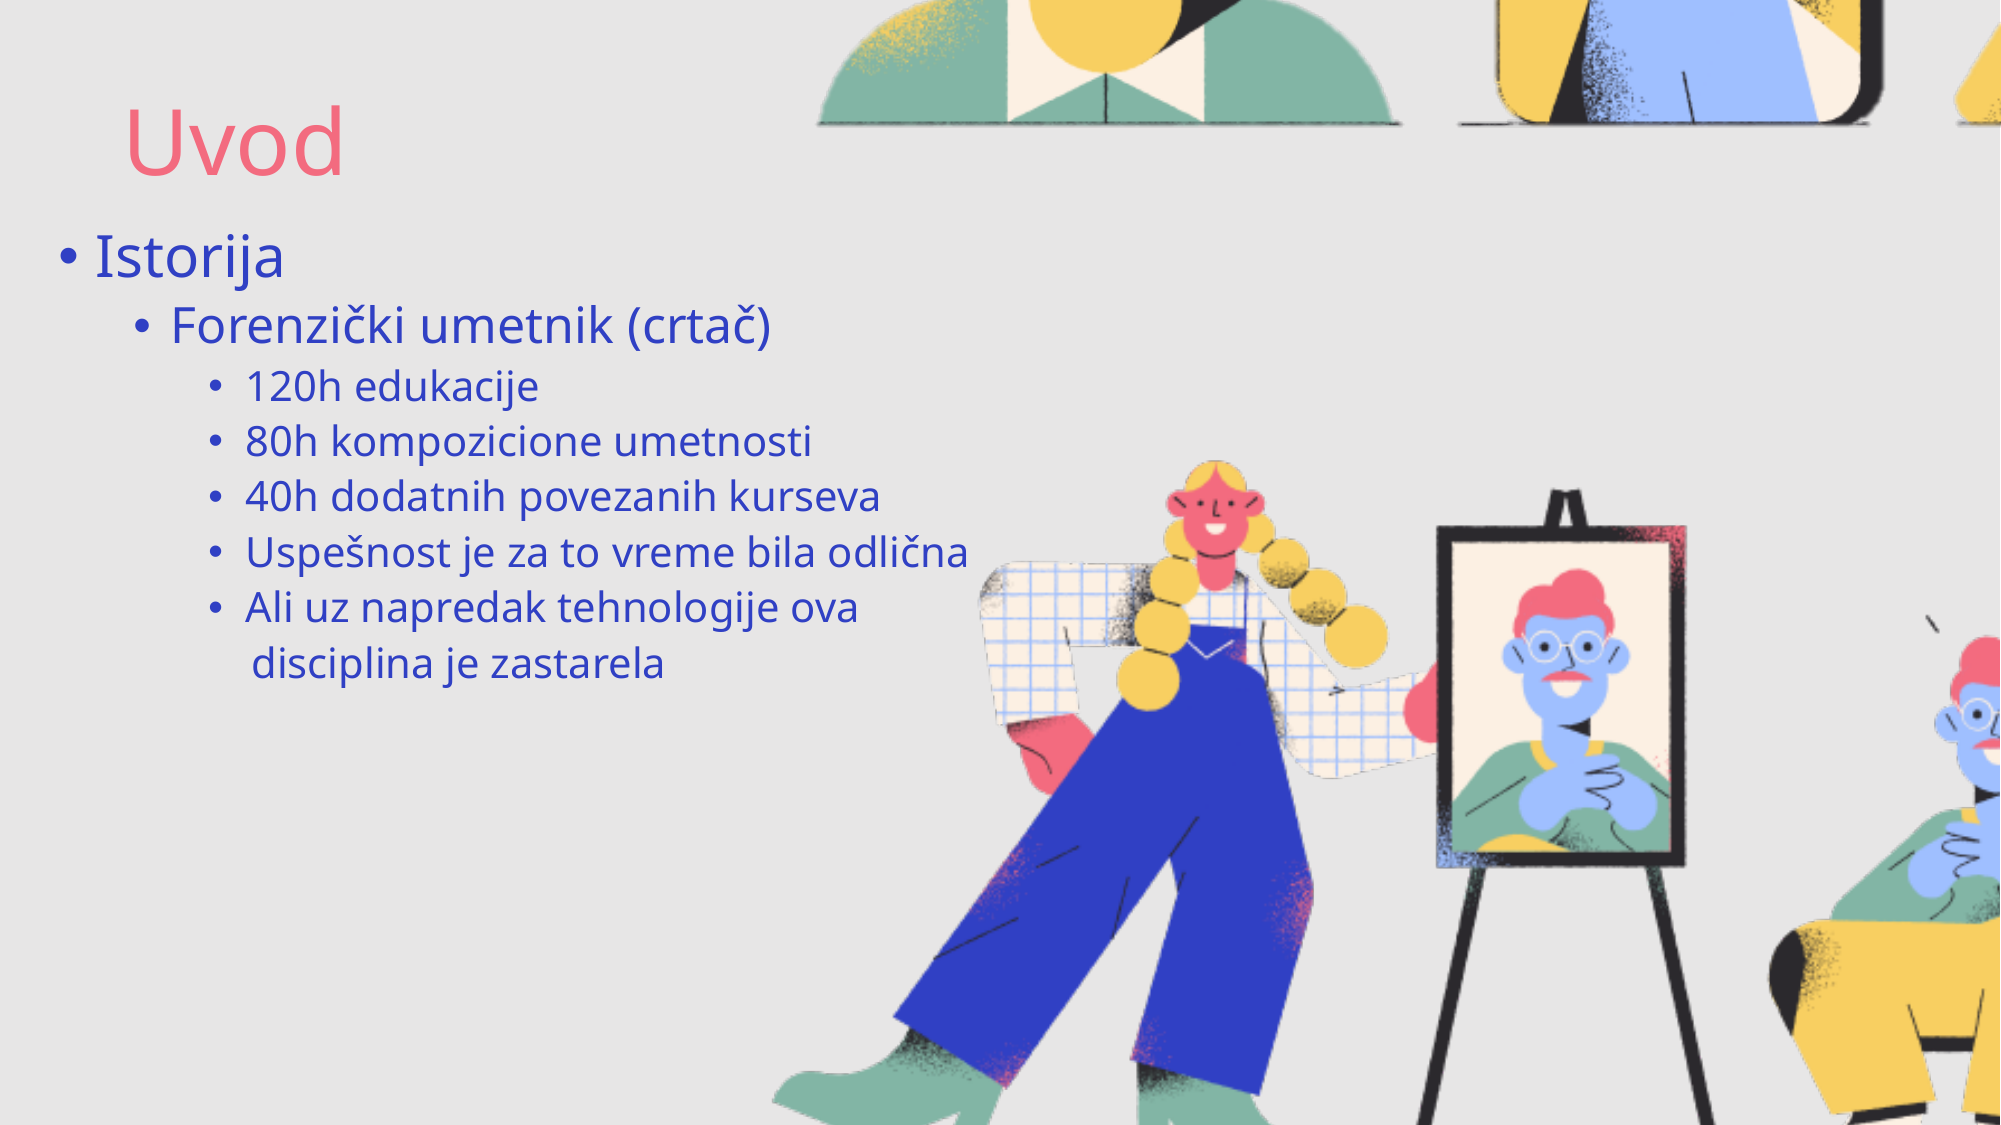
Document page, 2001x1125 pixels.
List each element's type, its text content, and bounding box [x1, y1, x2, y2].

picture [744, 287, 2000, 1125]
picture [640, 0, 2001, 204]
title Uvod [107, 37, 1833, 255]
list Istorija Forenzički umetnik (crtač) 120h edukacije 80h kompozicione umetnosti 40h dodatnih povezanih kurseva Uspešnost je za to vreme bila odlična Ali uz napredak tehnologije ova disciplina je zastarela [43, 219, 1769, 934]
